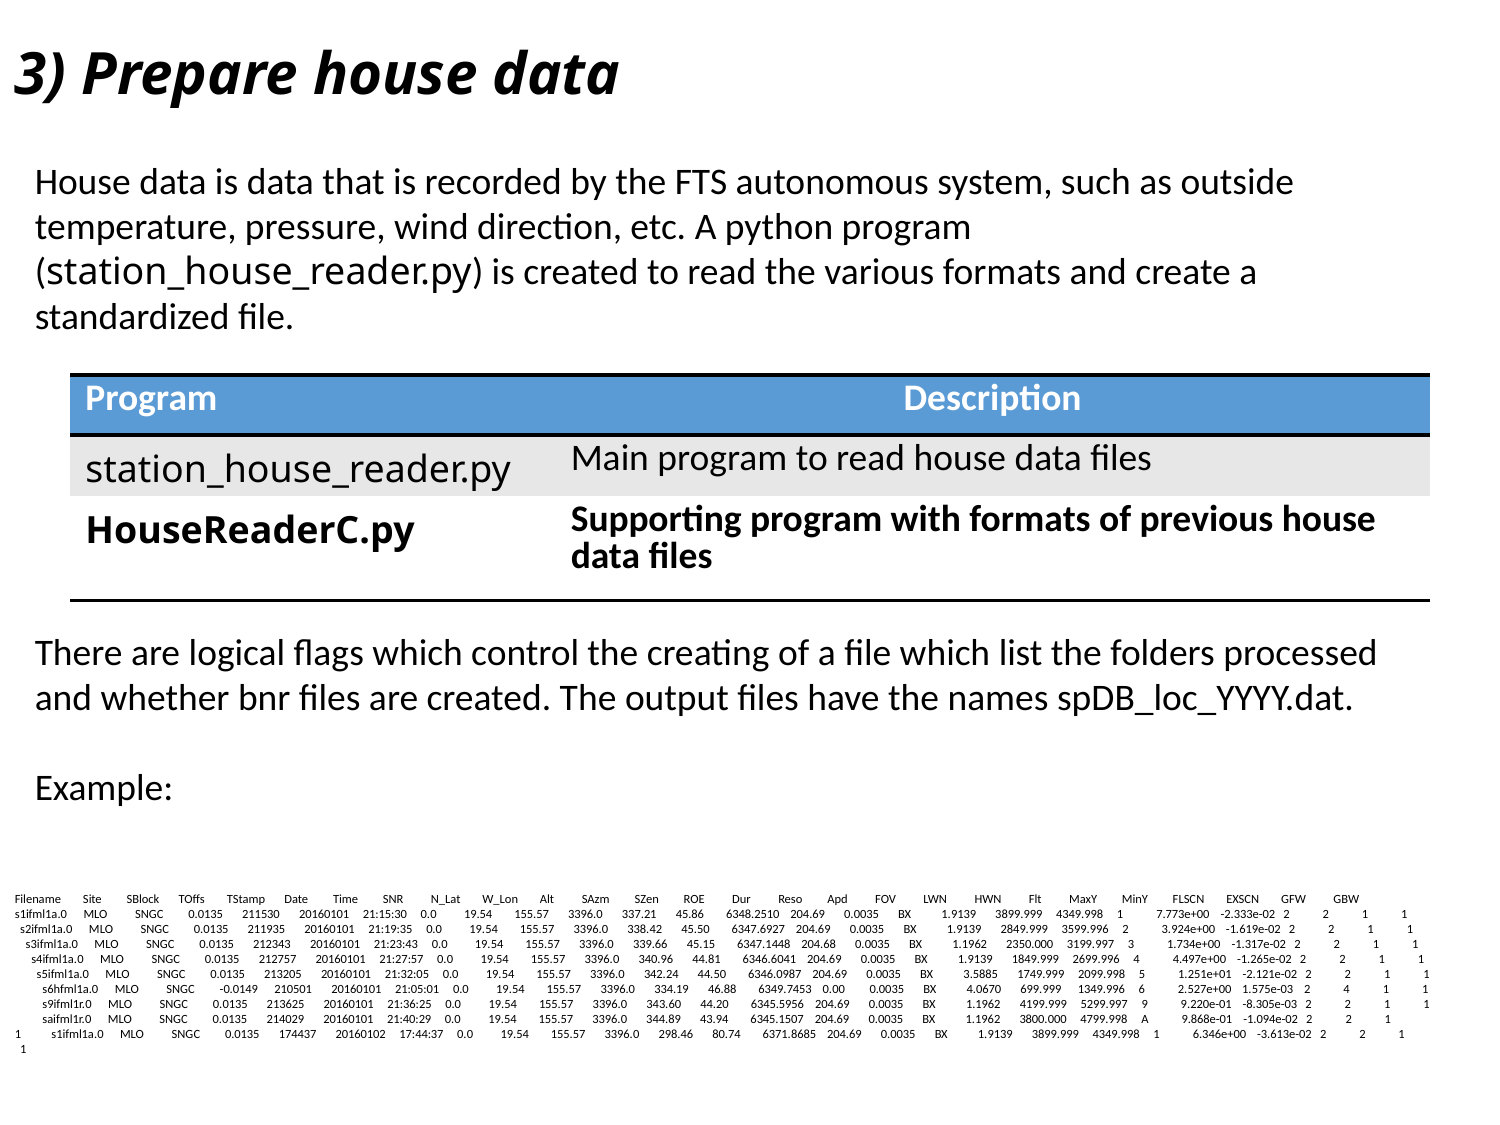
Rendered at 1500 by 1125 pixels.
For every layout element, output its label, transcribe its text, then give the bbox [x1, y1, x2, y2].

text_box Filename Site SBlock TOffs TStamp Date Time SNR N_Lat W_Lon Alt SAzm SZen ROE Dur Reso Apd FOV LWN HWN Flt MaxY MinY FLSCN EXSCN GFW GBW s1ifml1a.0 MLO SNGC 0.0135 211530 20160101 21:15:30 0.0 19.54 155.57 3396.0 337.21 45.86 6348.2510 204.69 0.0035 BX 1.9139 3899.999 4349.998 1 7.773e+00 -2.333e-02 2 2 1 1 s2ifml1a.0 MLO SNGC 0.0135 211935 20160101 21:19:35 0.0 19.54 155.57 3396.0 338.42 45.50 6347.6927 204.69 0.0035 BX 1.9139 2849.999 3599.996 2 3.924e+00 -1.619e-02 2 2 1 1 s3ifml1a.0 MLO SNGC 0.0135 212343 20160101 21:23:43 0.0 19.54 155.57 3396.0 339.66 45.15 6347.1448 204.68 0.0035 BX 1.1962 2350.000 3199.997 3 1.734e+00 -1.317e-02 2 2 1 1 s4ifml1a.0 MLO SNGC 0.0135 212757 20160101 21:27:57 0.0 19.54 155.57 3396.0 340.96 44.81 6346.6041 204.69 0.0035 BX 1.9139 1849.999 2699.996 4 4.497e+00 -1.265e-02 2 2 1 1 s5ifml1a.0 MLO SNGC 0.0135 213205 20160101 21:32:05 0.0 19.54 155.57 3396.0 342.24 44.50 6346.0987 204.69 0.0035 BX 3.5885 1749.999 2099.998 5 1.251e+01 -2.121e-02 2 2 1 1 s6hfml1a.0 MLO SNGC -0.0149 210501 20160101 21:05:01 0.0 19.54 155.57 3396.0 334.19 46.88 6349.7453 0.00 0.0035 BX 4.0670 699.999 1349.996 6 2.527e+00 1.575e-03 2 4 1 1 s9ifml1r.0 MLO SNGC 0.0135 213625 20160101 21:36:25 0.0 19.54 155.57 3396.0 343.60 44.20 6345.5956 204.69 0.0035 BX 1.1962 4199.999 5299.997 9 9.220e-01 -8.305e-03 2 2 1 1 saifml1r.0 MLO SNGC 0.0135 214029 20160101 21:40:29 0.0 19.54 155.57 3396.0 344.89 43.94 6345.1507 204.69 0.0035 BX 1.1962 3800.000 4799.998 A 9.868e-01 -1.094e-02 2 2 1 1 s1ifml1a.0 MLO SNGC 0.0135 174437 20160102 17:44:37 0.0 19.54 155.57 3396.0 298.46 80.74 6371.8685 204.69 0.0035 BX 1.9139 3899.999 4349.998 1 6.346e+00 -3.613e-02 2 2 1 1 [0, 883, 1443, 1063]
table_cell Supporting program with formats of previous house data files [556, 496, 1430, 599]
table_header Description [556, 377, 1430, 433]
table_cell station_house_reader.py [70, 437, 556, 496]
table_header Program [70, 377, 556, 433]
text_box 3) Prepare house data [0, 36, 1500, 163]
table_cell HouseReaderC.py [70, 496, 556, 599]
text_box House data is data that is recorded by the FTS autonomous system, such as outside temperature, pressure, wind direction, etc. A python program (station_house_reader.py) is created to read the various formats and create a standardized file. [20, 149, 1443, 345]
text_box There are logical flags which control the creating of a file which list the folders processed and whether bnr files are created. The output files have the names spDB_loc_YYYY.dat. Example: [20, 620, 1500, 815]
table_cell Main program to read house data files [556, 437, 1430, 496]
